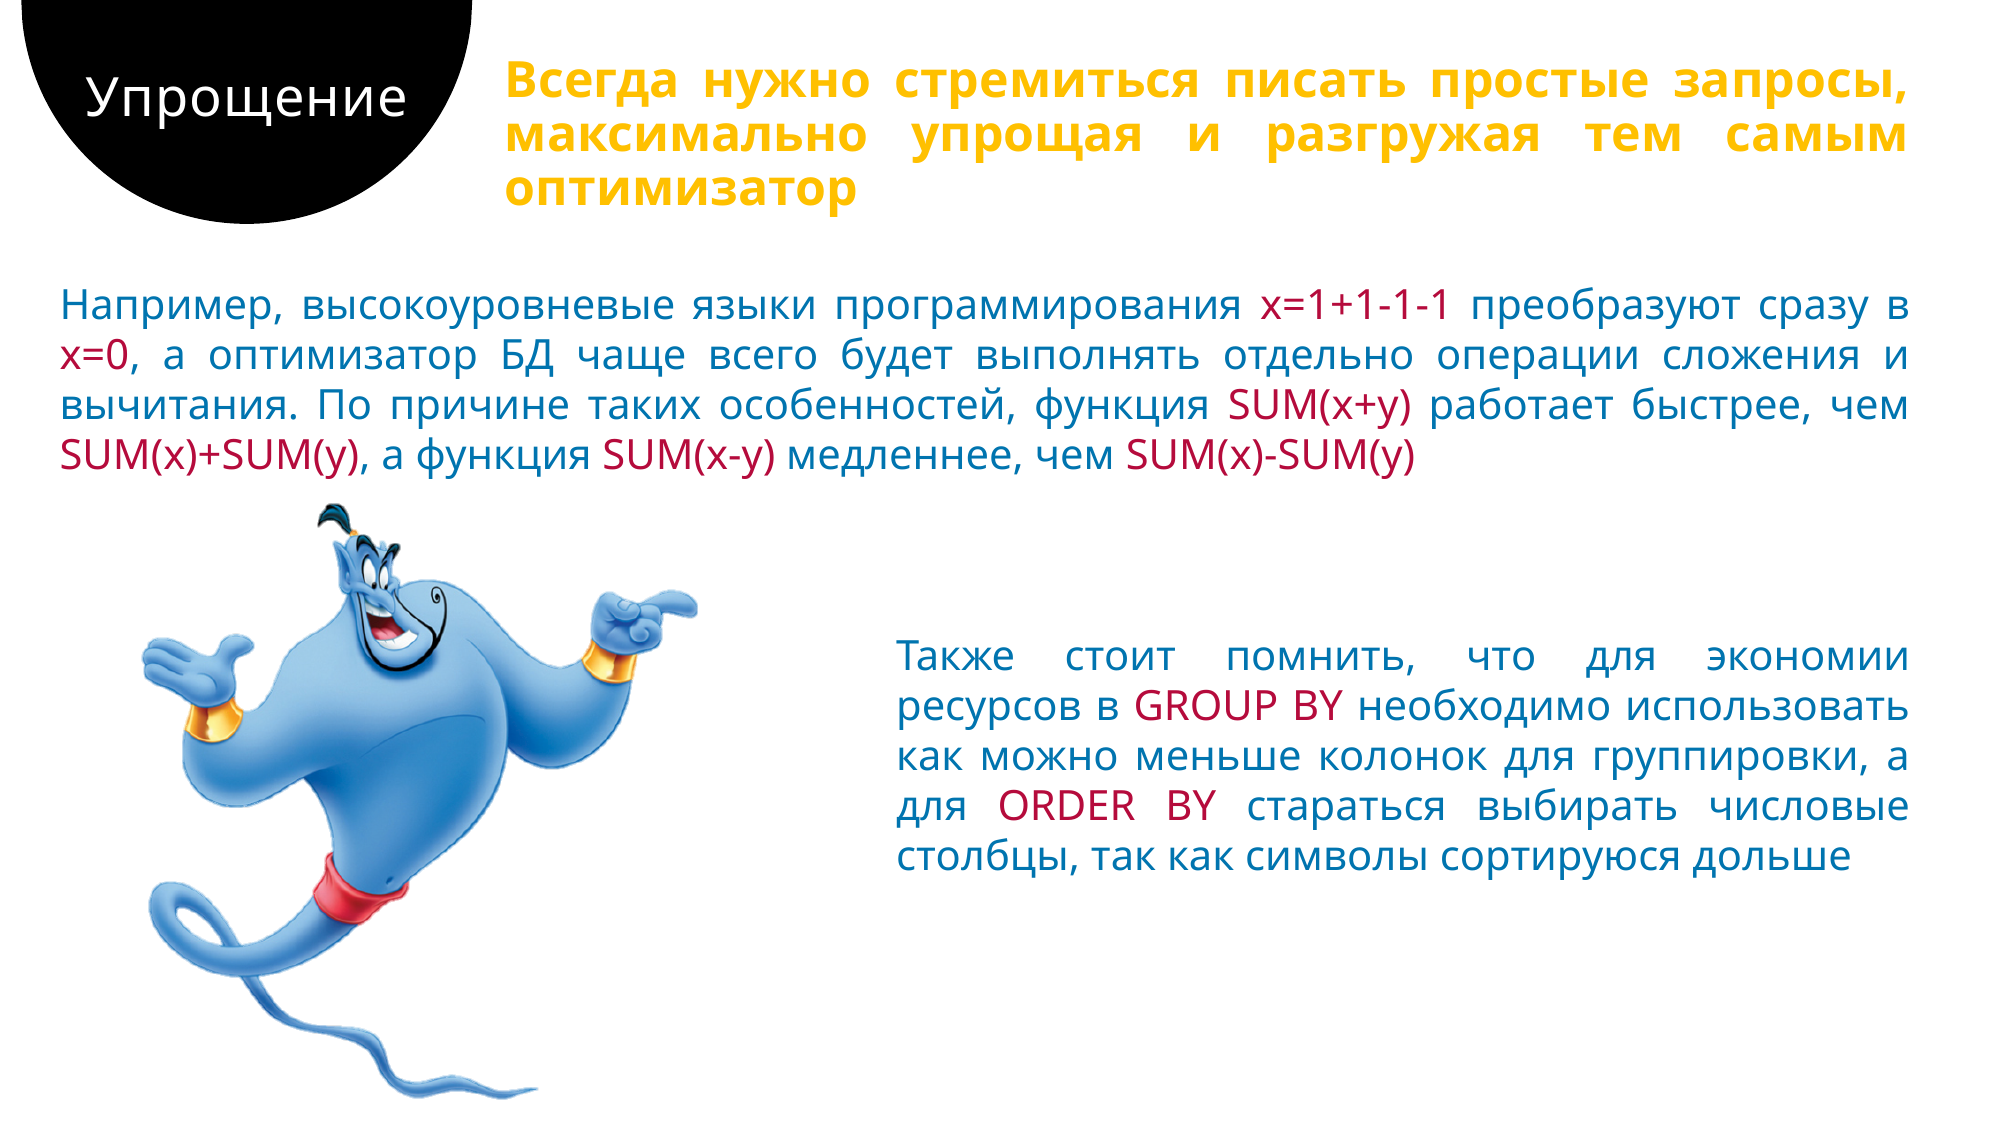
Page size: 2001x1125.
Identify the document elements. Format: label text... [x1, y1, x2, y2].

text_box Например, высокоуровневые языки программирования x=1+1-1-1 преобразуют сразу в x=0, а оптимизатор БД чаще всего будет выполнять отдельно операции сложения и вычитания. По причине таких особенностей, функция SUM(x+y) работает быстрее, чем SUM(x)+SUM(y), а функция SUM(x-y) медленнее, чем SUM(x)-SUM(y) [44, 270, 1925, 486]
picture [123, 487, 709, 1121]
text_box Также стоит помнить, что для экономии ресурсов в GROUP BY необходимо использовать как можно меньше колонок для группировки, а для ORDER BY стараться выбирать числовые столбцы, так как символы сортируюся дольше [881, 621, 1925, 887]
list Всегда нужно стремиться писать простые запросы, максимально упрощая и разгружая тем самым оптимизатор [489, 47, 1925, 226]
title Упрощение [44, 62, 449, 137]
